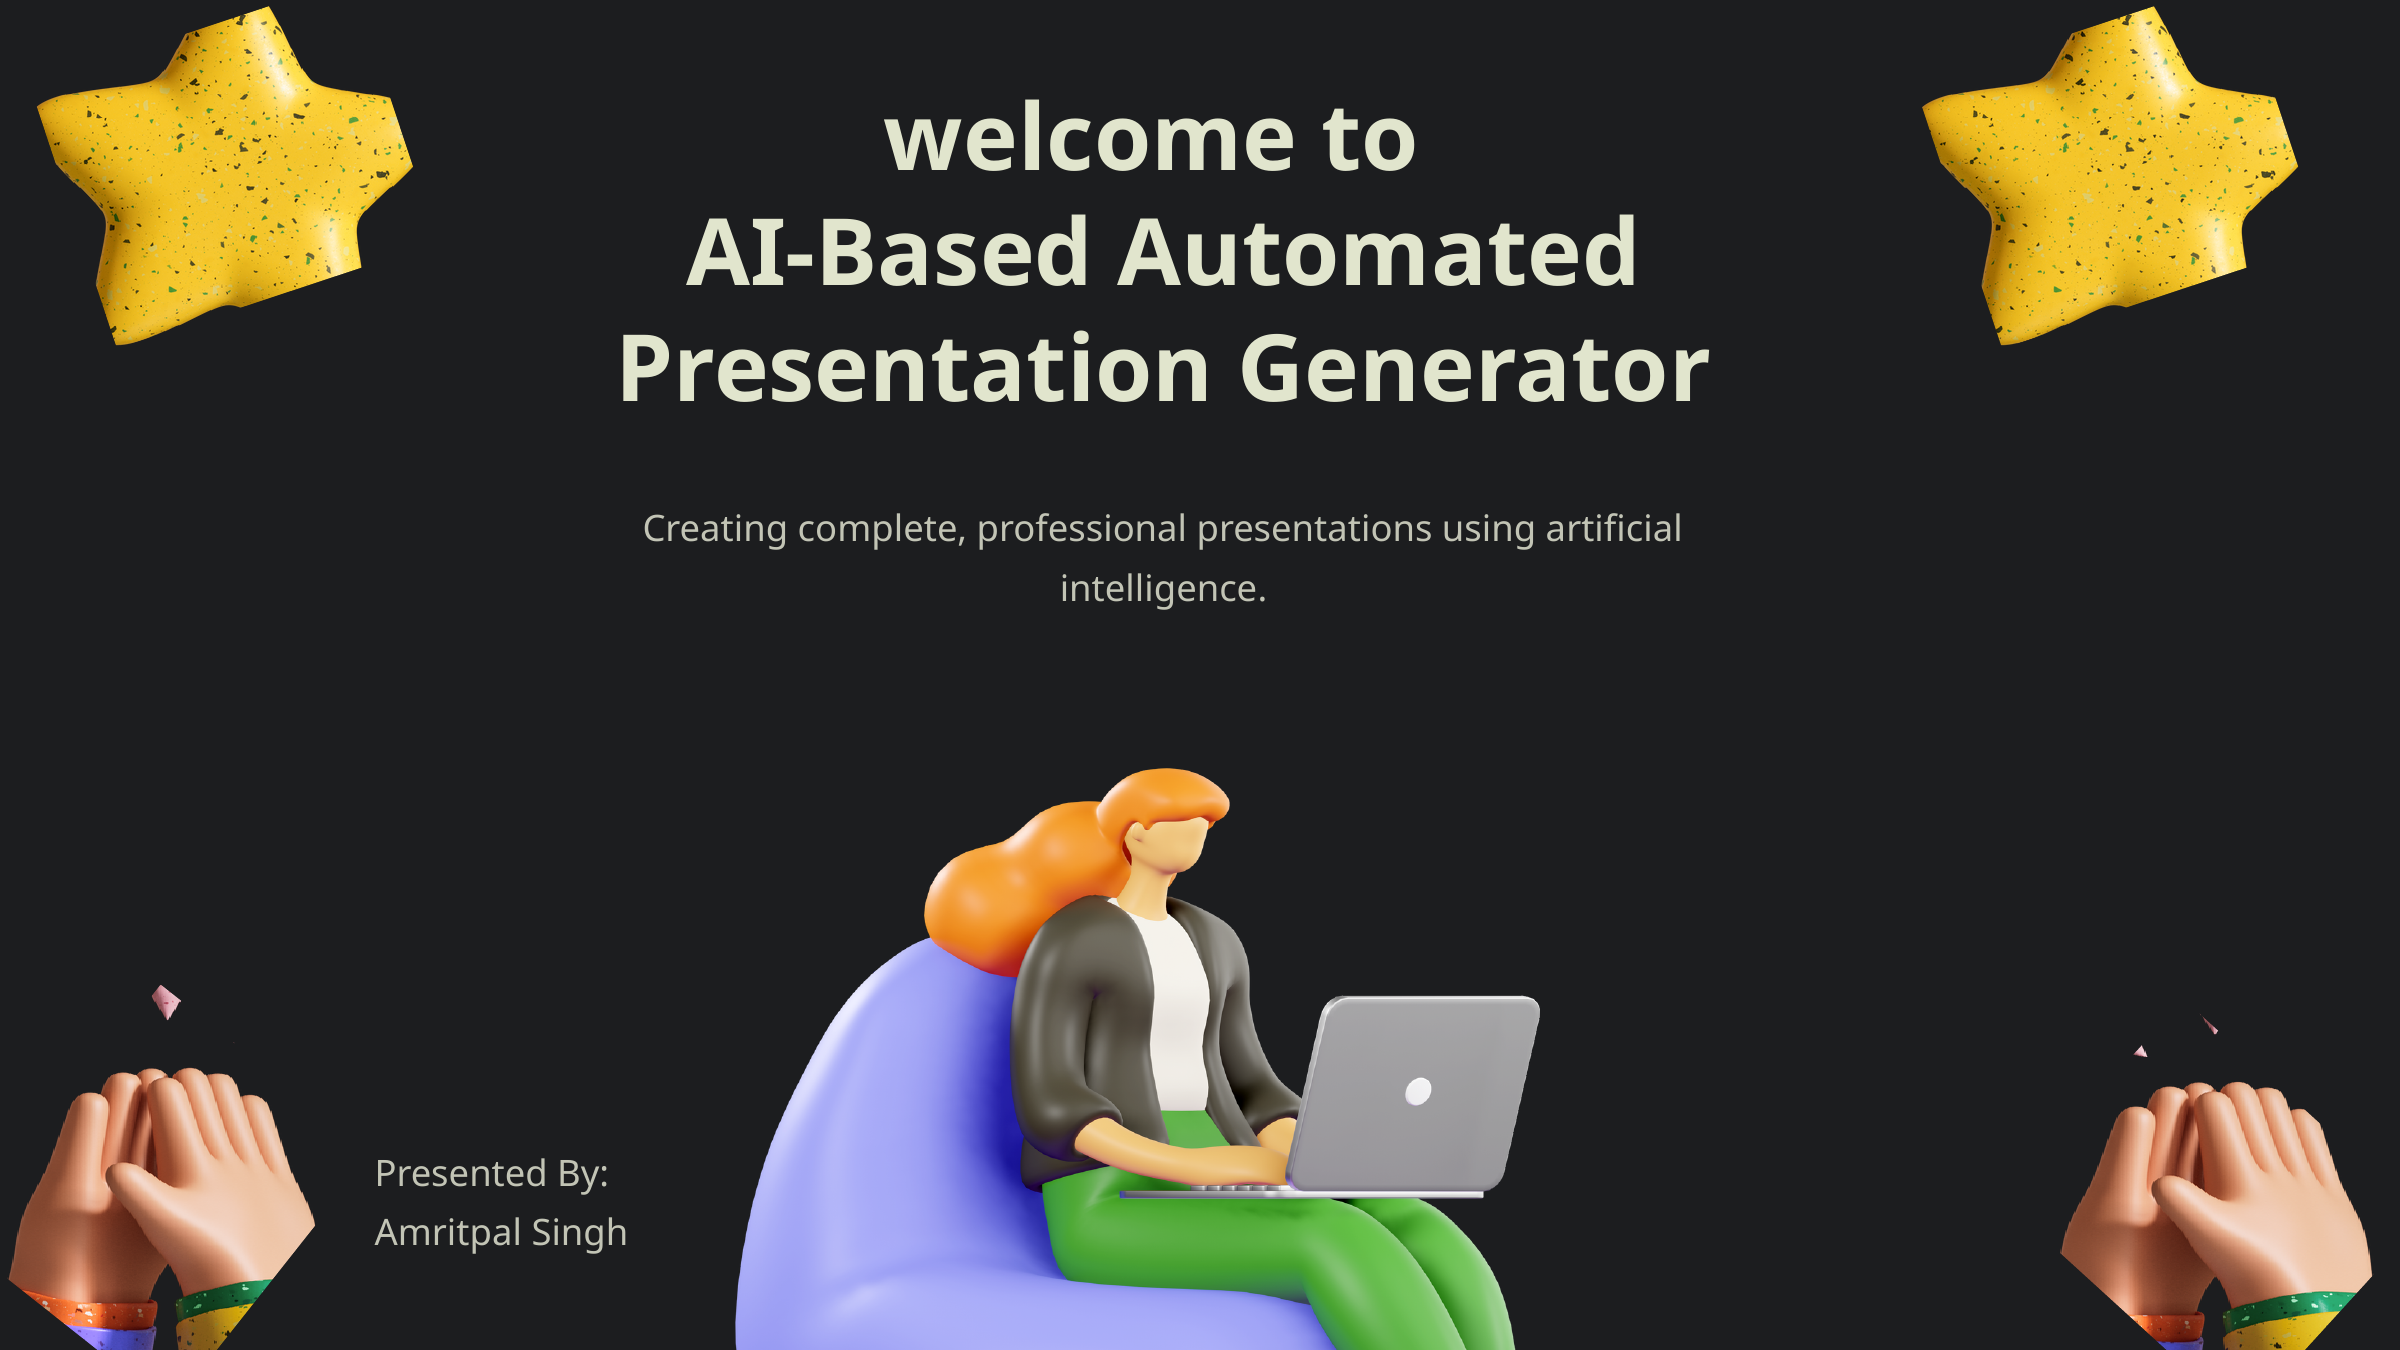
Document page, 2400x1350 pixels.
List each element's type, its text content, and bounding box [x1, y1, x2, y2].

text_box Creating complete, professional presentations using artificial intelligence. [543, 489, 1784, 661]
text_box Presented By: Amritpal Singh [359, 1126, 736, 1264]
text_box [2001, 999, 2400, 1350]
text_box [29, 0, 439, 349]
text_box [1914, 0, 2324, 349]
text_box [735, 768, 1593, 1350]
text_box welcome to AI-Based Automated Presentation Generator [543, 73, 1784, 484]
text_box [0, 984, 359, 1350]
